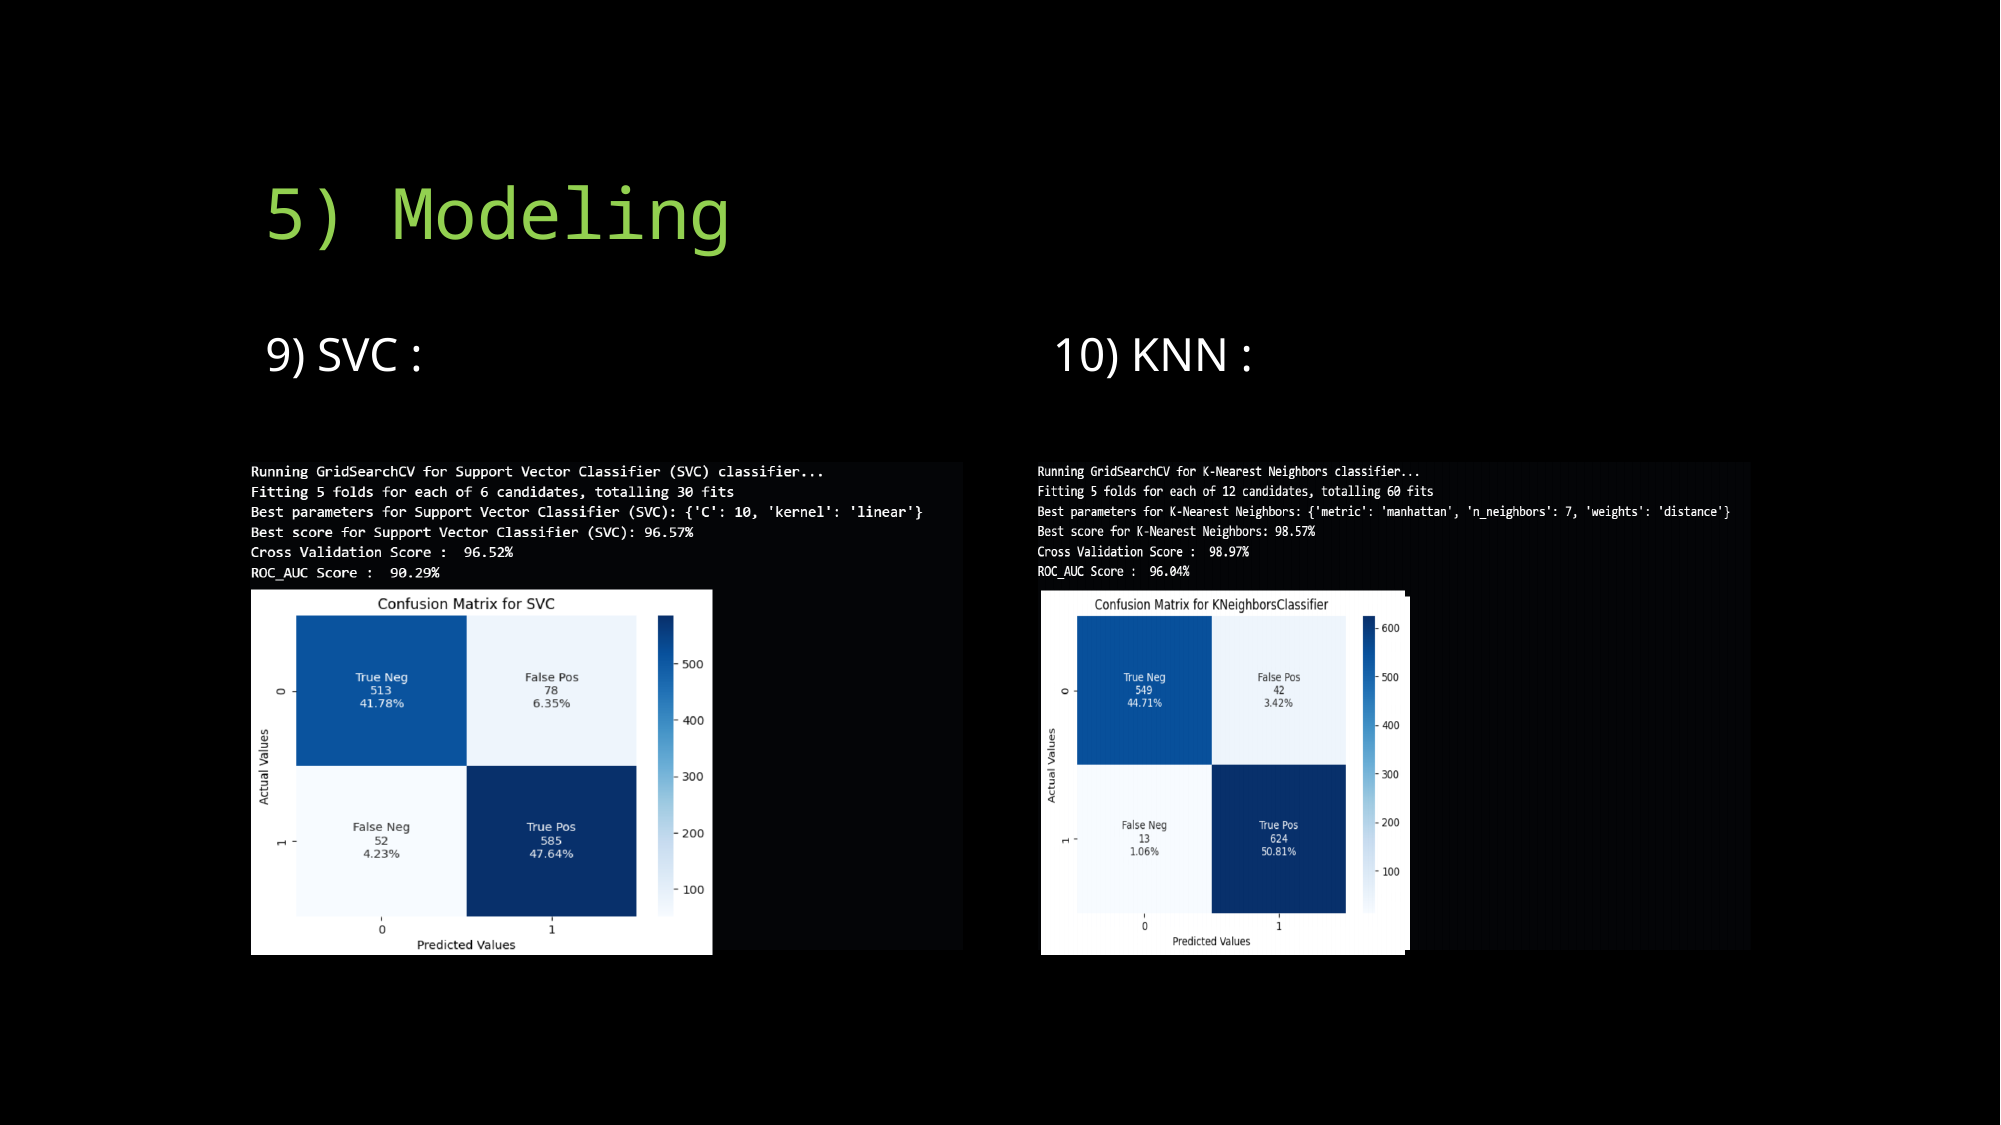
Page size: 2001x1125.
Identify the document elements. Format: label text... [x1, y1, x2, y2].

list 9) SVC : [250, 299, 963, 413]
list 10) KNN : [1038, 299, 1751, 413]
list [1037, 462, 1751, 950]
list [250, 462, 963, 950]
picture [1041, 589, 1405, 955]
title 5) Modeling [249, 75, 1750, 263]
picture [250, 587, 713, 955]
